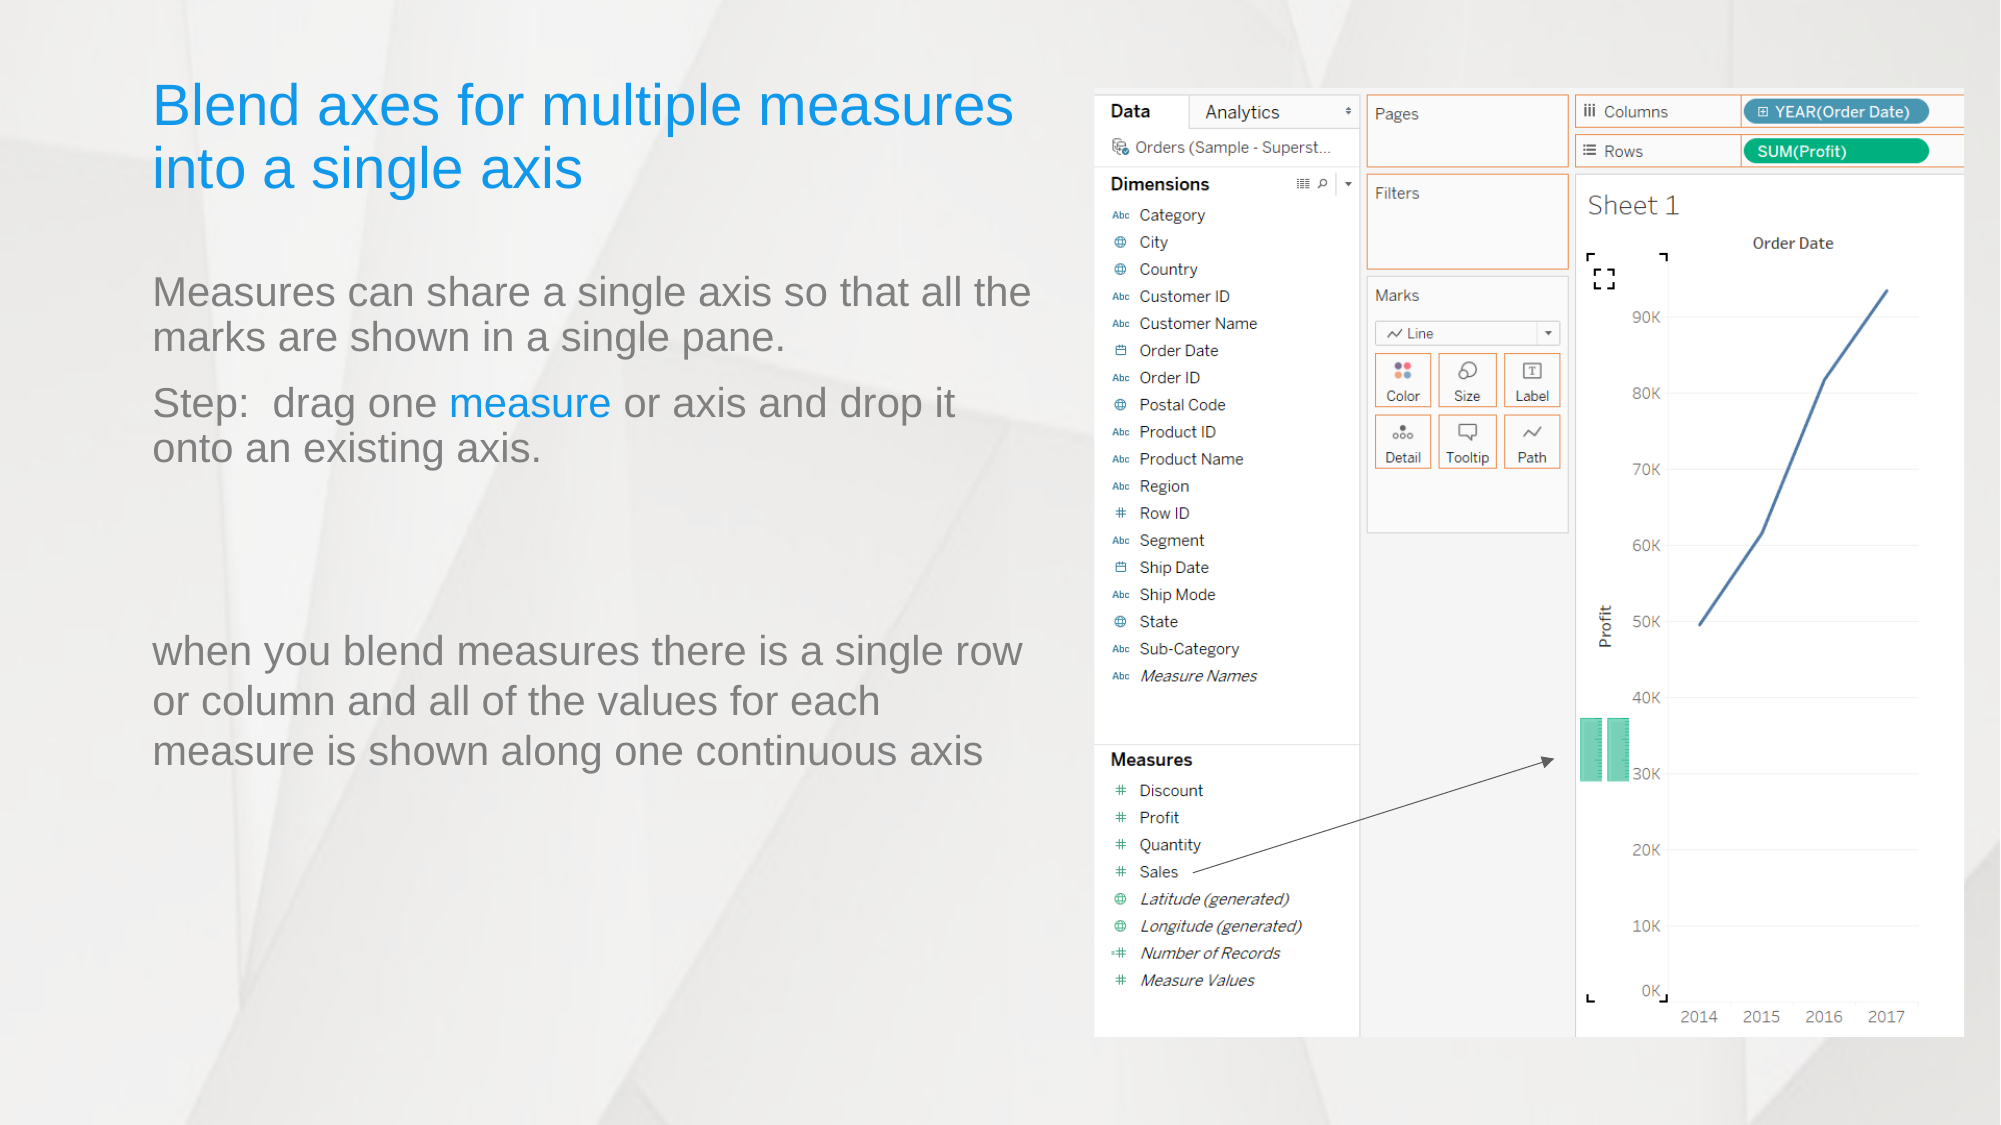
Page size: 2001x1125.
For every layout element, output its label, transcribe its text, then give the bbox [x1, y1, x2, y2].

list Measures can share a single axis so that all the marks are shown in a single pane. Step: drag one measure or axis and drop it onto an existing axis. when you blend measures there is a single row or column and all of the values for each measure is shown along one continuous axis [137, 262, 1063, 995]
title Blend axes for multiple measures into a single axis [137, 59, 1863, 218]
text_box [1192, 758, 1555, 873]
picture [0, 0, 2001, 1125]
